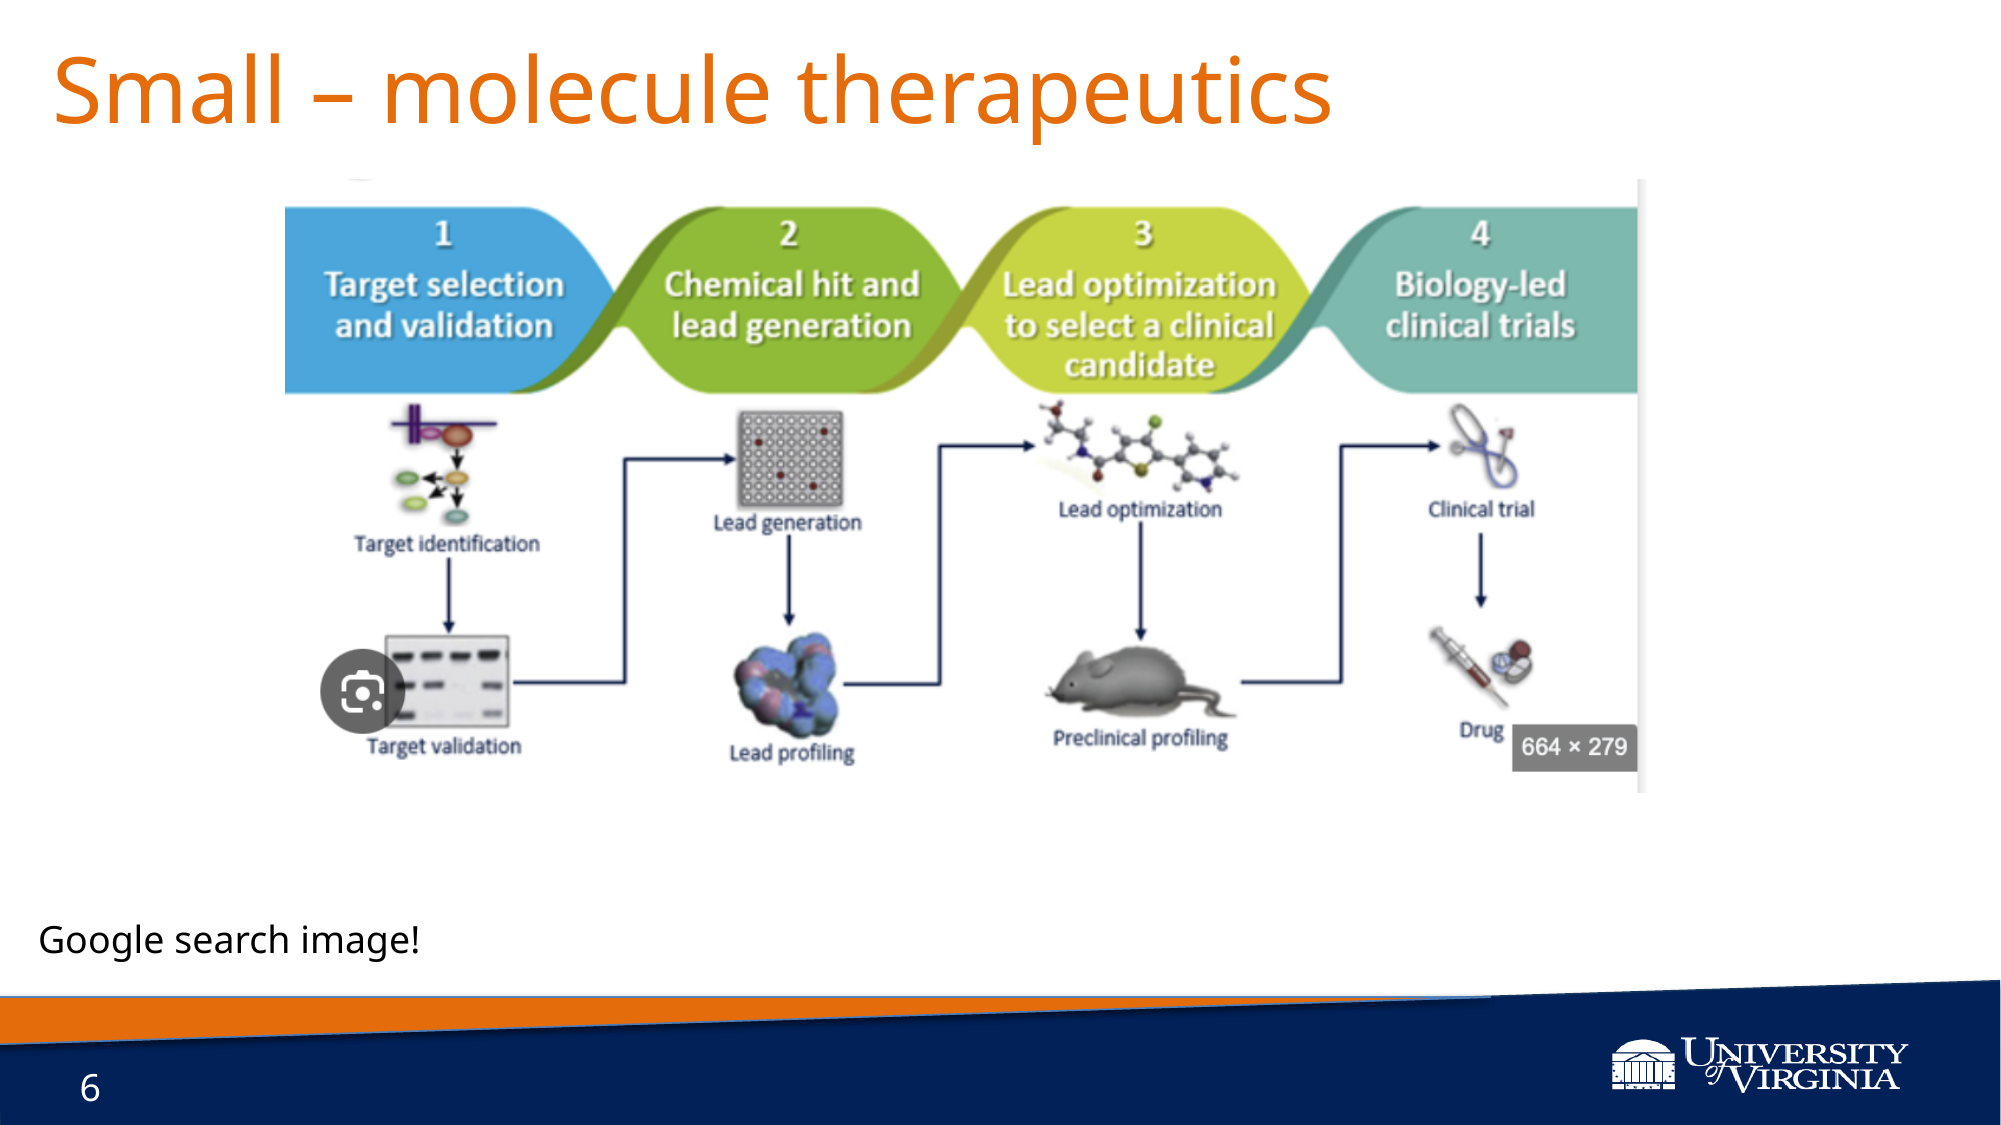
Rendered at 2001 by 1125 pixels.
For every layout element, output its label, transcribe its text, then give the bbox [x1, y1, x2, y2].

list [181, 179, 1860, 906]
picture [285, 179, 1648, 793]
list Small – molecule therapeutics [37, 24, 1775, 109]
text_box Google search image! [23, 909, 1977, 969]
slide_number 6 [64, 1059, 532, 1120]
